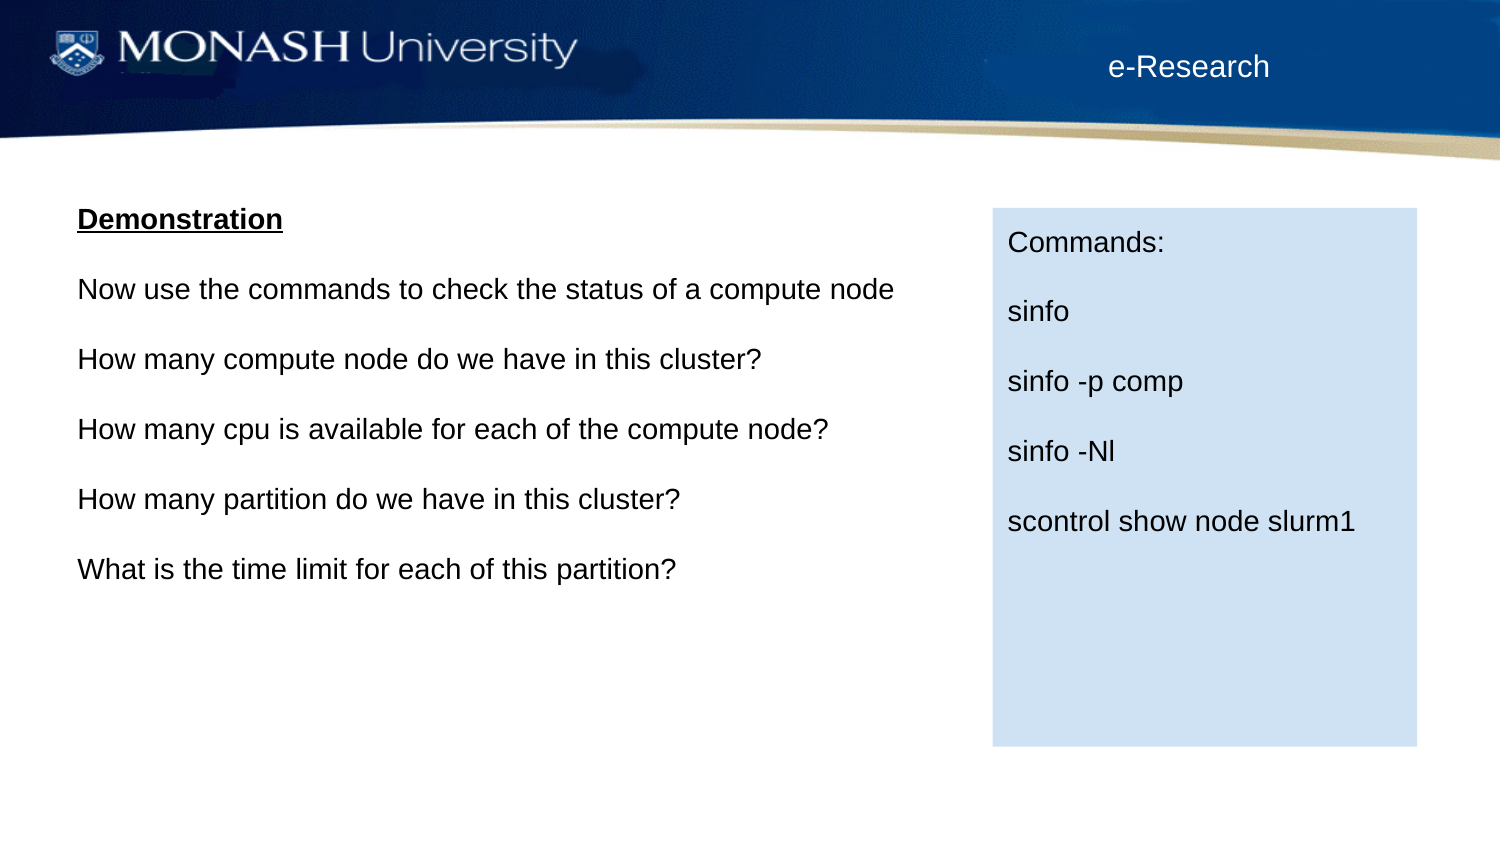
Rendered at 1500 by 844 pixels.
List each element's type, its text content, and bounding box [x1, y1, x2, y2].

text_box Commands: sinfo sinfo -p comp sinfo -Nl scontrol show node slurm1 [992, 207, 1418, 747]
picture [0, 0, 1500, 163]
text_box Demonstration Now use the commands to check the status of a compute node How many compute node do we have in this cluster? How many cpu is available for each of the compute node? How many partition do we have in this cluster? What is the time limit for each of this partition? [62, 185, 1376, 778]
